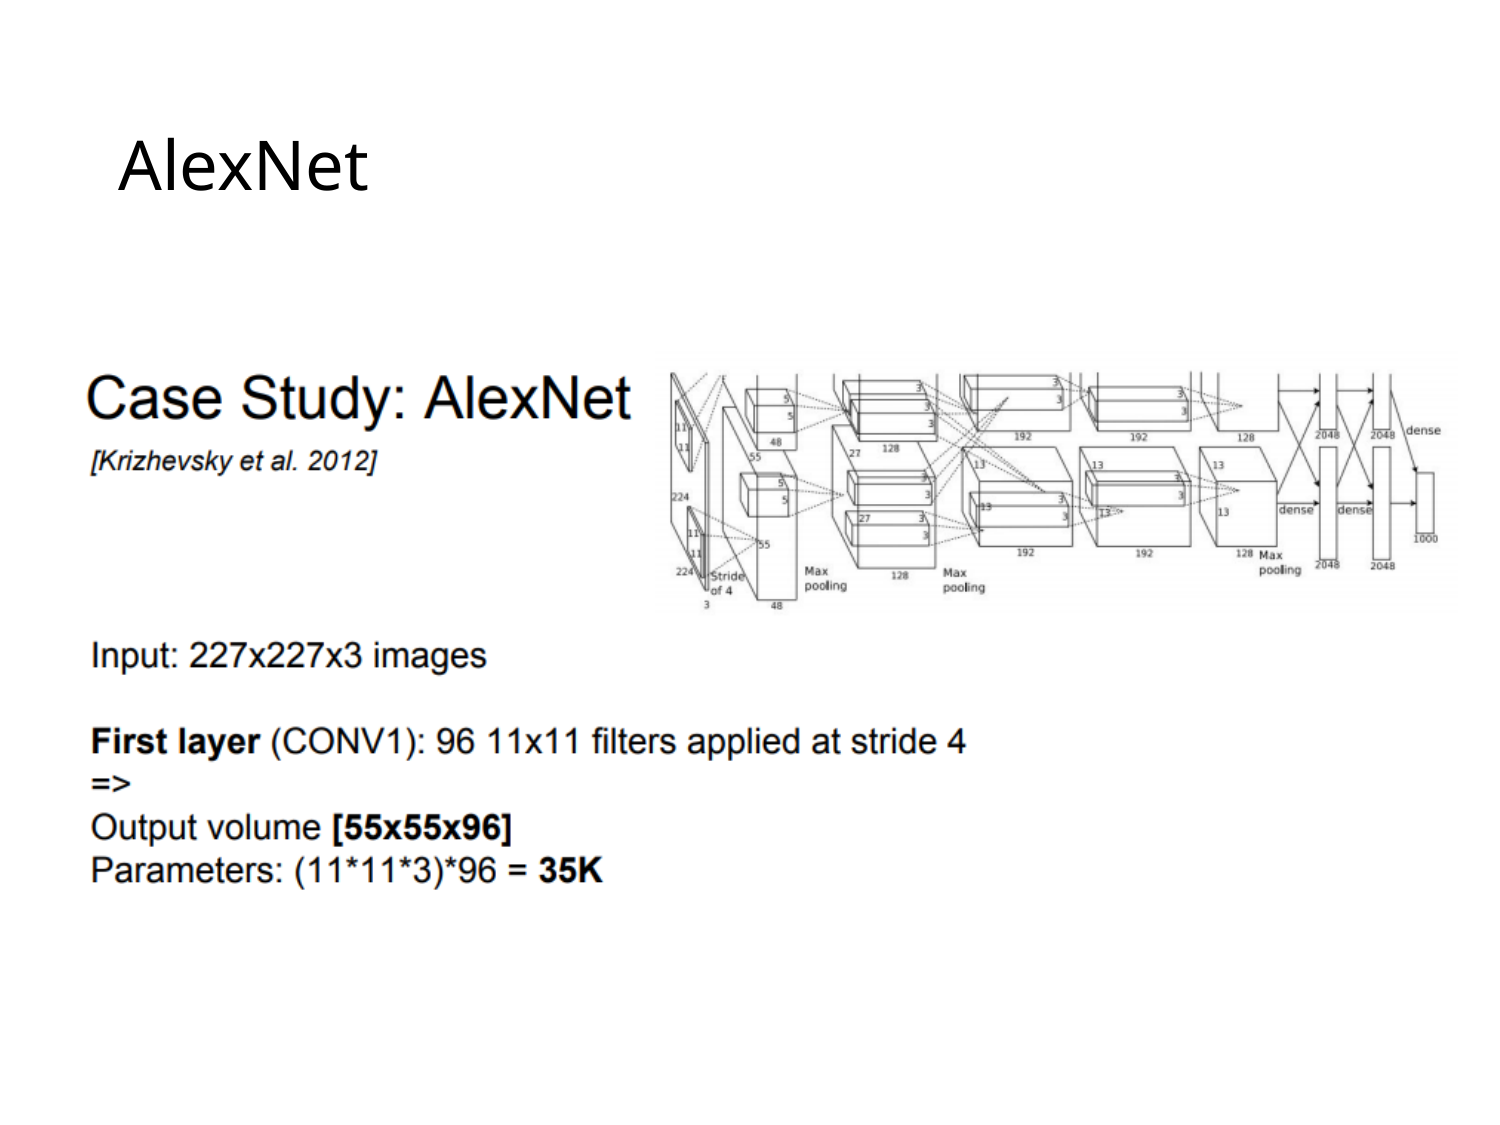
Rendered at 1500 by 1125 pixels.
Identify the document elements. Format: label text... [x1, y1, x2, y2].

title AlexNet [103, 59, 1397, 278]
picture [62, 337, 1466, 1007]
